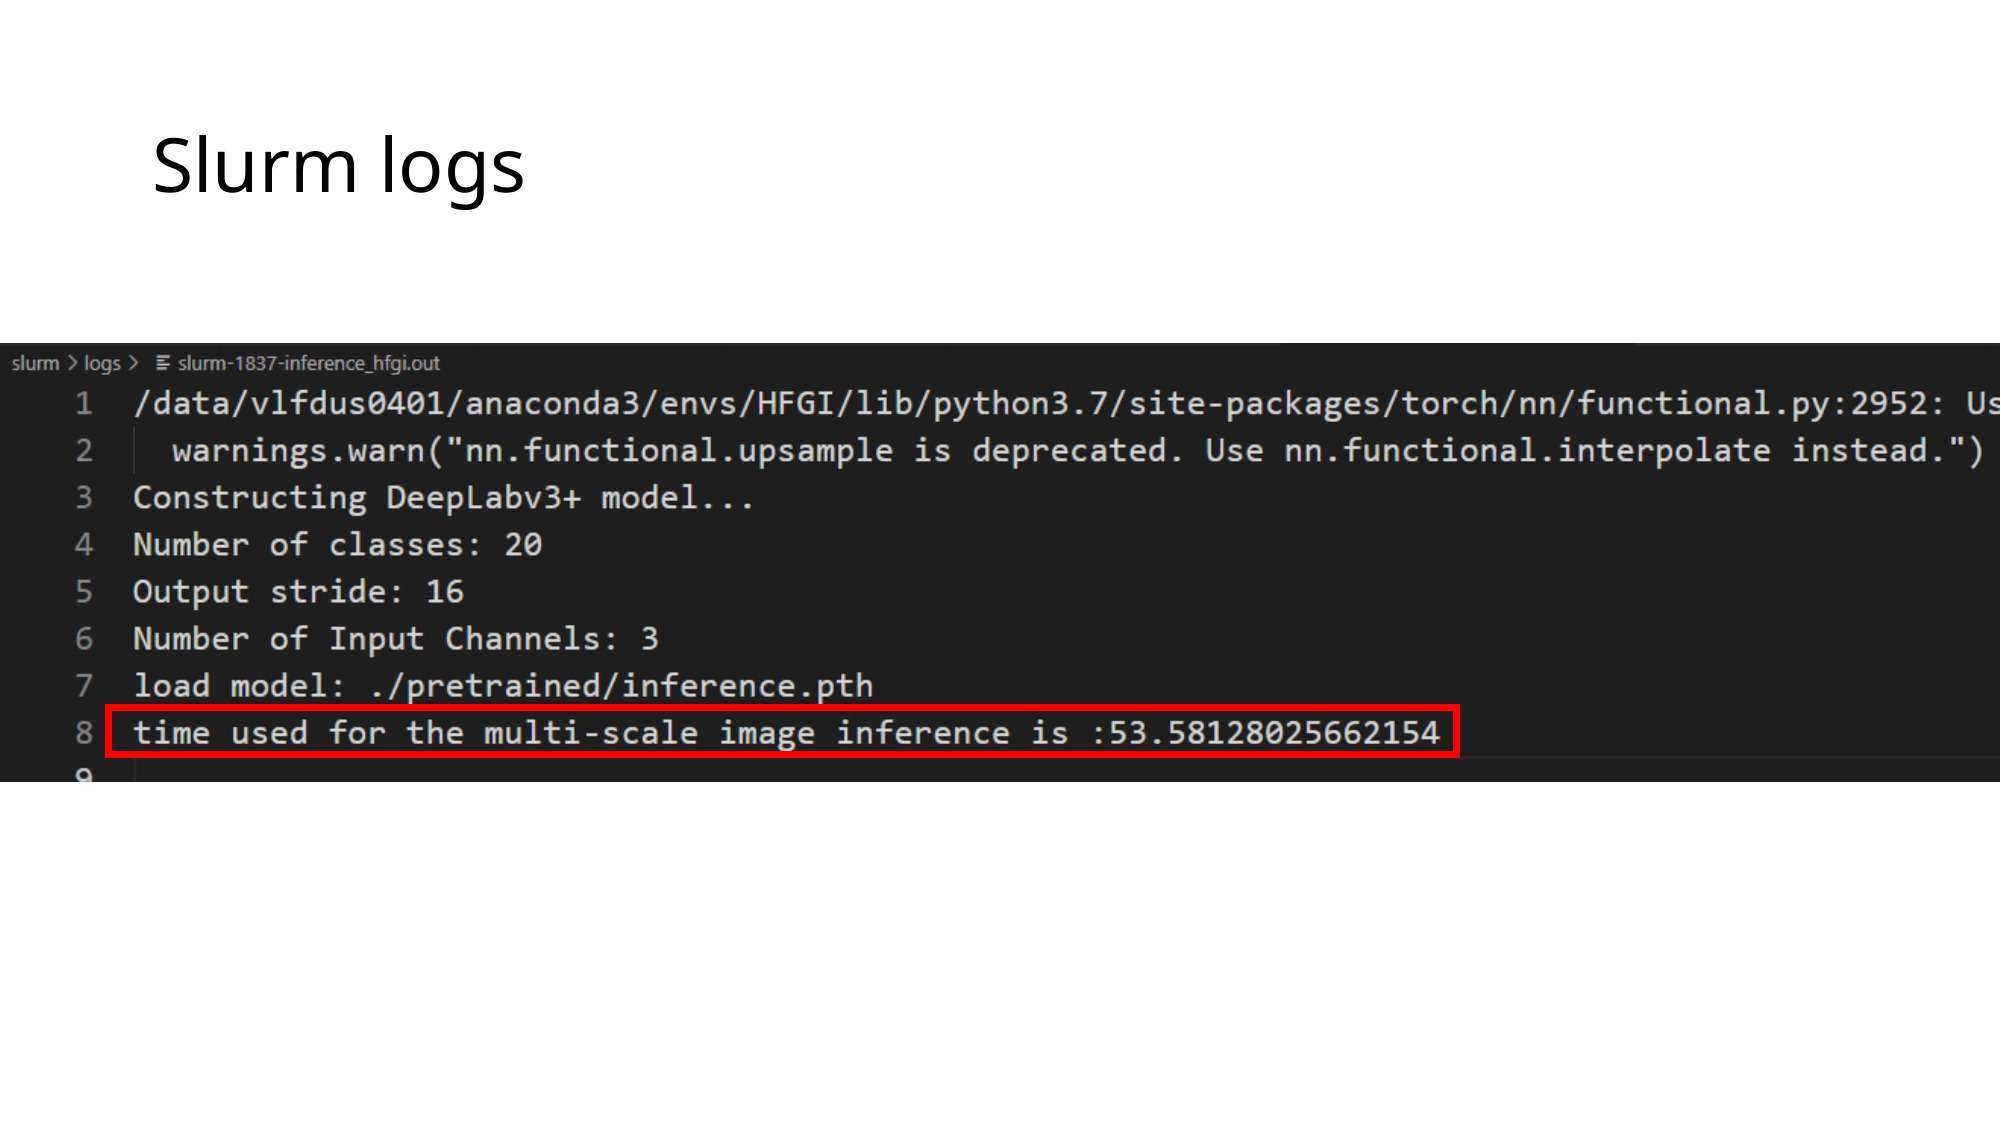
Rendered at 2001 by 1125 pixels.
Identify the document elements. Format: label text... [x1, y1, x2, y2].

title Slurm logs [137, 59, 1863, 278]
picture [0, 343, 2000, 782]
